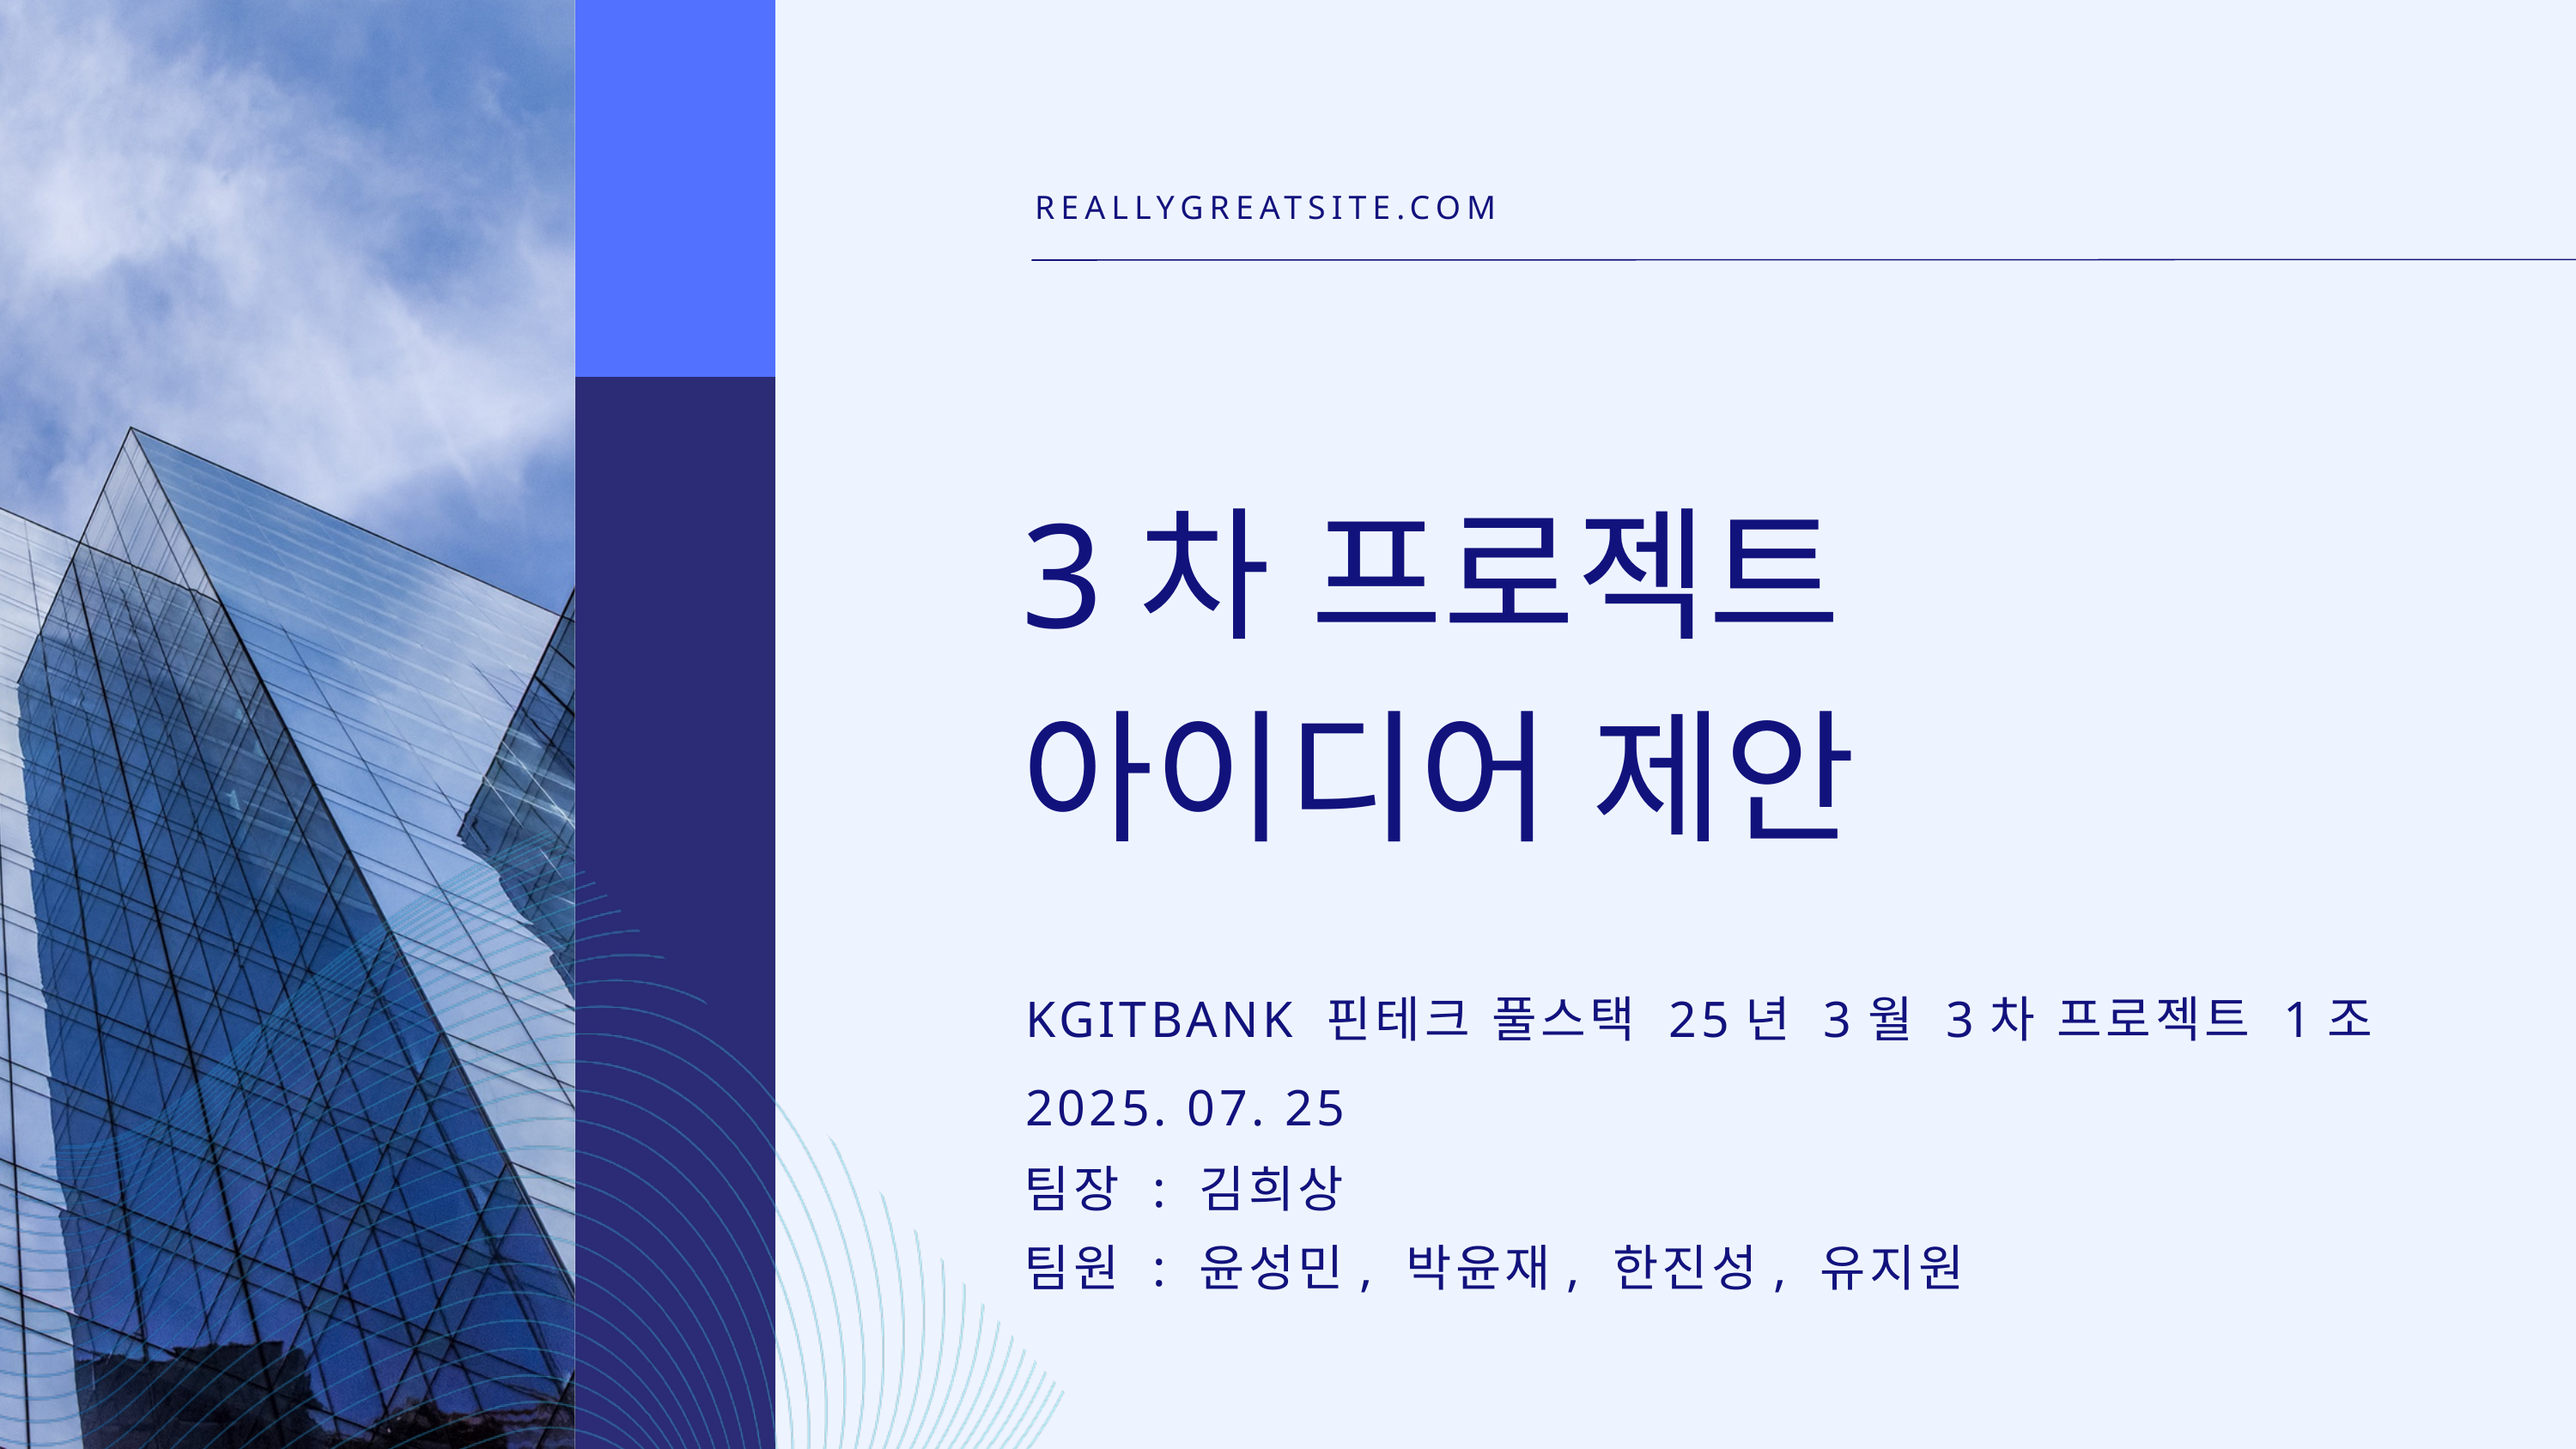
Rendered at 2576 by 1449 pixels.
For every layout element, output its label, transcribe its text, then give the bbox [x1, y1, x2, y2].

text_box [486, 88, 865, 289]
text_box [0, 875, 575, 1449]
text_box 팀원 : 윤성민, 박윤재, 한진성, 유지원 [1024, 1224, 2057, 1296]
text_box 3차 프로젝트 아이디어 제안 [1021, 453, 2576, 859]
text_box KGITBANK 핀테크 풀스택 25년 3월 3차 프로젝트 1조 [1025, 988, 2431, 1119]
text_box 2025. 07. 25 [1025, 1119, 1683, 1137]
text_box 팀장 : 김희상 [1024, 1145, 2576, 1217]
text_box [0, 664, 1697, 865]
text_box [0, 0, 575, 661]
text_box REALLYGREATSITE.COM [1034, 186, 1656, 226]
text_box [582, 875, 1108, 1449]
